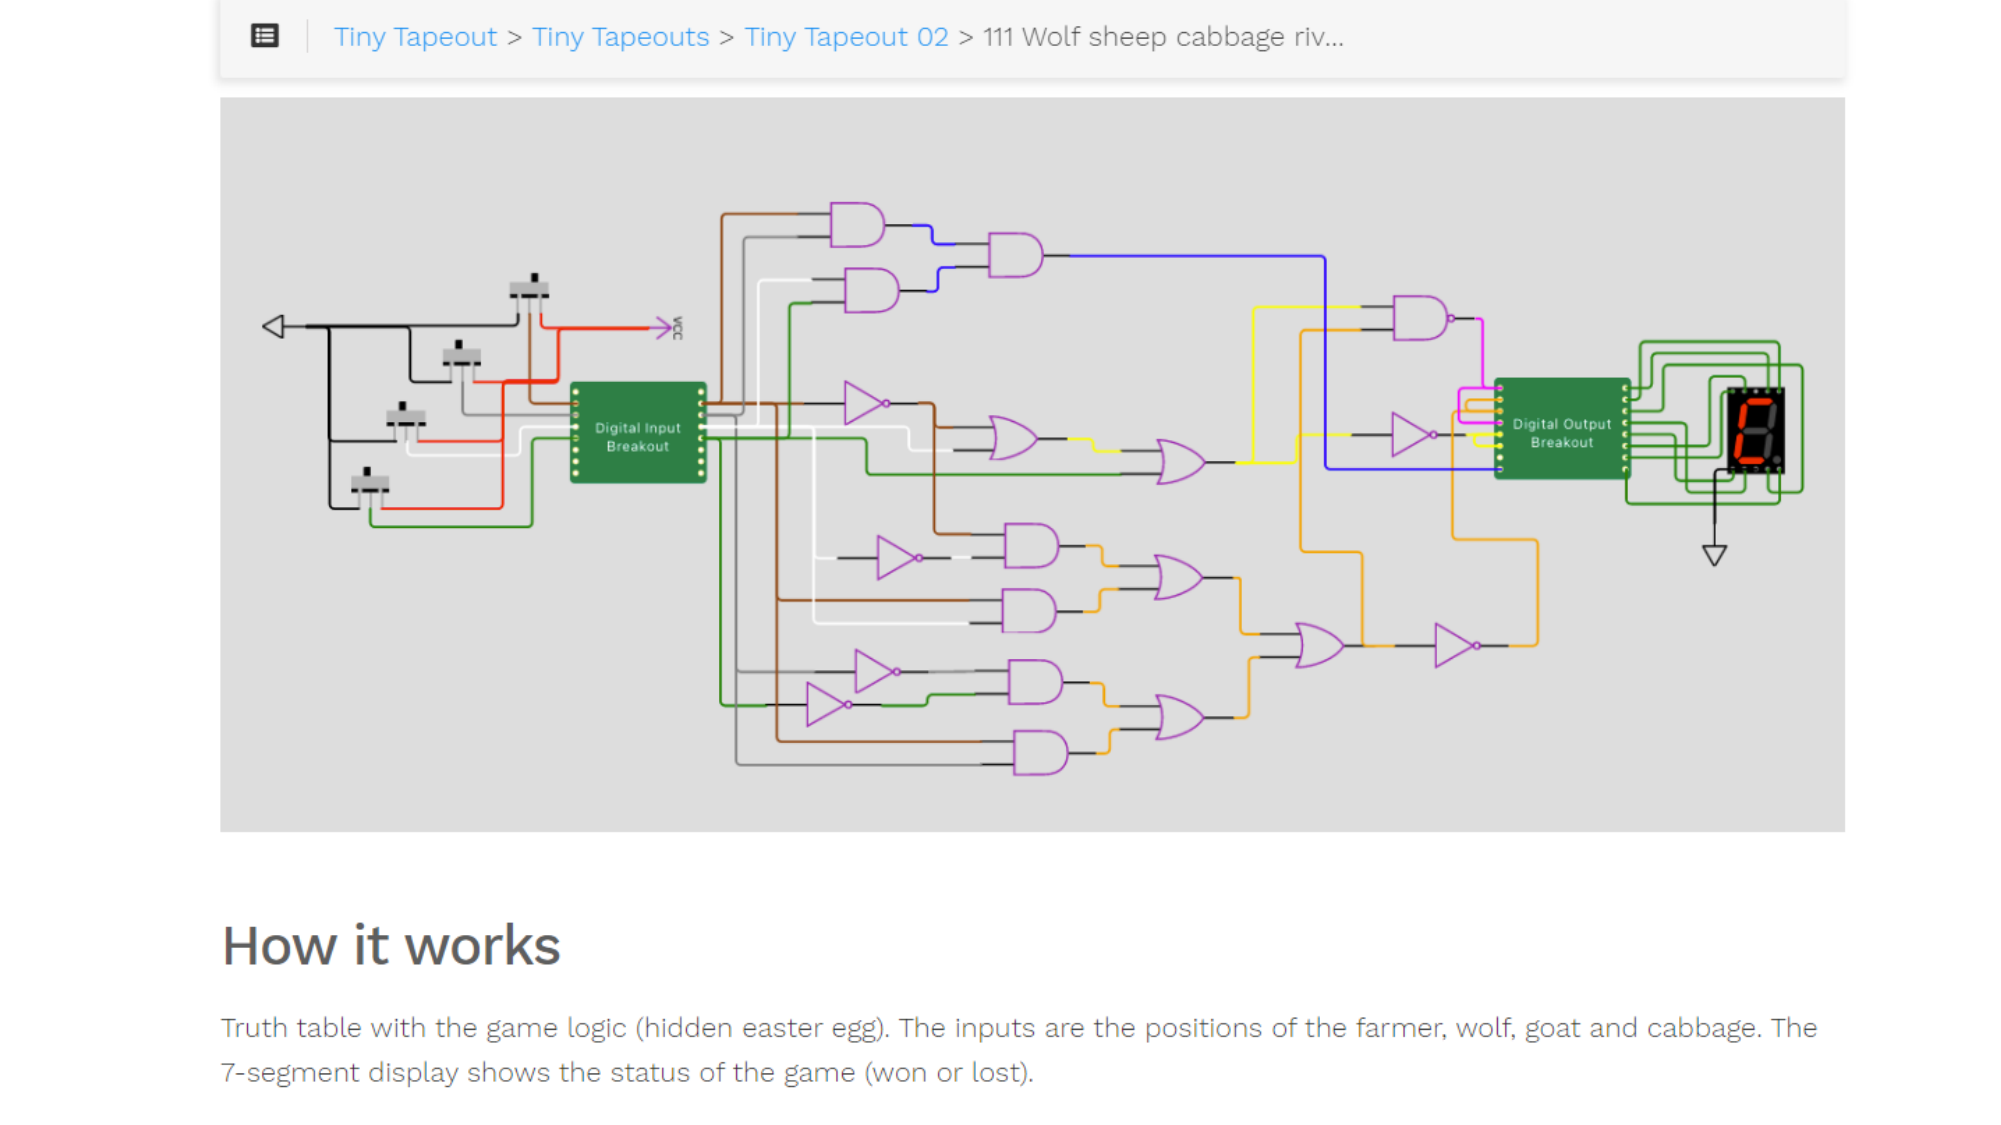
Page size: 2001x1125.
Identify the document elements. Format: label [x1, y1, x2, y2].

list [208, 0, 1862, 1125]
